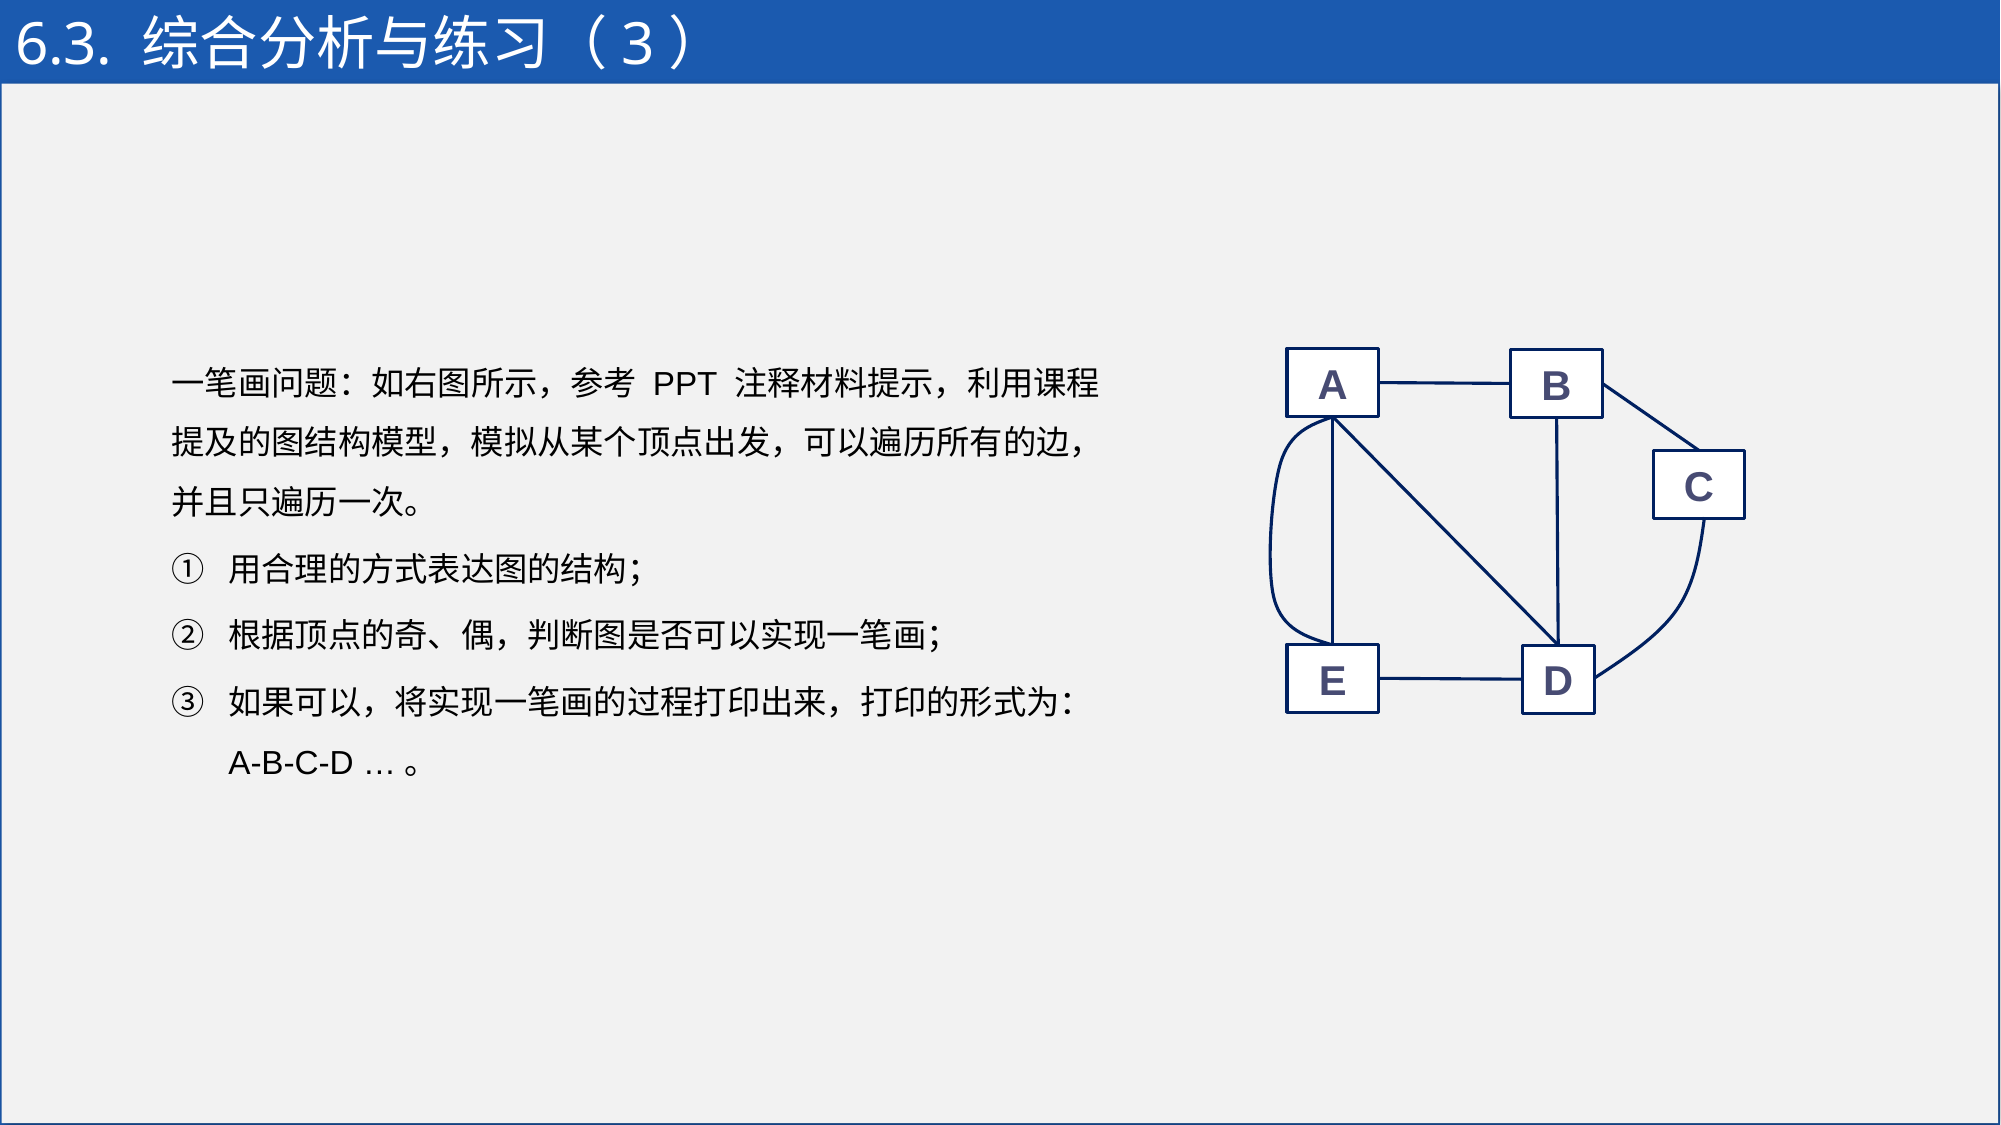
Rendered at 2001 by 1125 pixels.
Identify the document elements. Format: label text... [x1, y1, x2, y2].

title 6.3. 综合分析与练习（3） [0, 1, 2000, 81]
text_box 一笔画问题：如右图所示，参考 PPT 注释材料提示，利用课程提及的图结构模型，模拟从某个顶点出发，可以遍历所有的边，并且只遍历一次。 用合理的方式表达图的结构； 根据顶点的奇、偶，判断图是否可以实现一笔画； 如果可以，将实现一笔画的过程打印出来，打印的形式为：A-B-C-D …。 [157, 334, 1127, 789]
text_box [1269, 348, 1745, 714]
